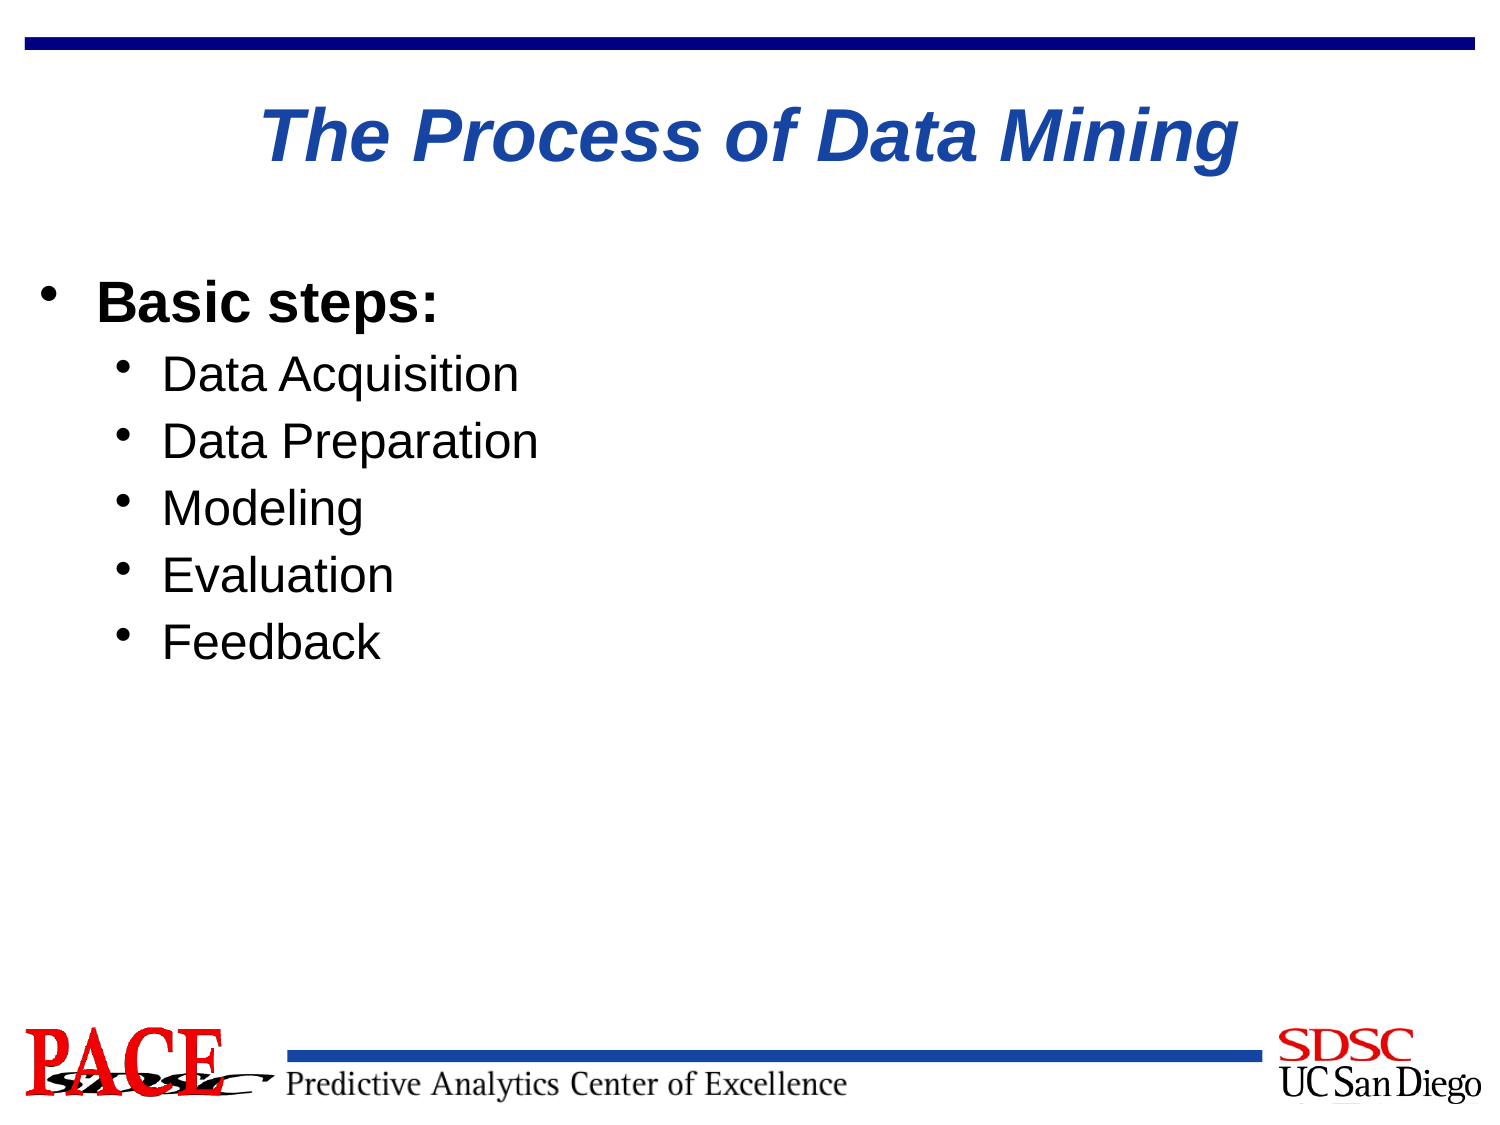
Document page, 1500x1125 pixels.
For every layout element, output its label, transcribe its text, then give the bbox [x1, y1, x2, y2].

picture [286, 1064, 858, 1103]
picture [1279, 1066, 1481, 1104]
picture [25, 1025, 276, 1101]
picture [1279, 1028, 1413, 1061]
list Basic steps: Data Acquisition Data Preparation Modeling Evaluation Feedback [24, 262, 1475, 975]
title The Process of Data Mining [24, 50, 1475, 221]
